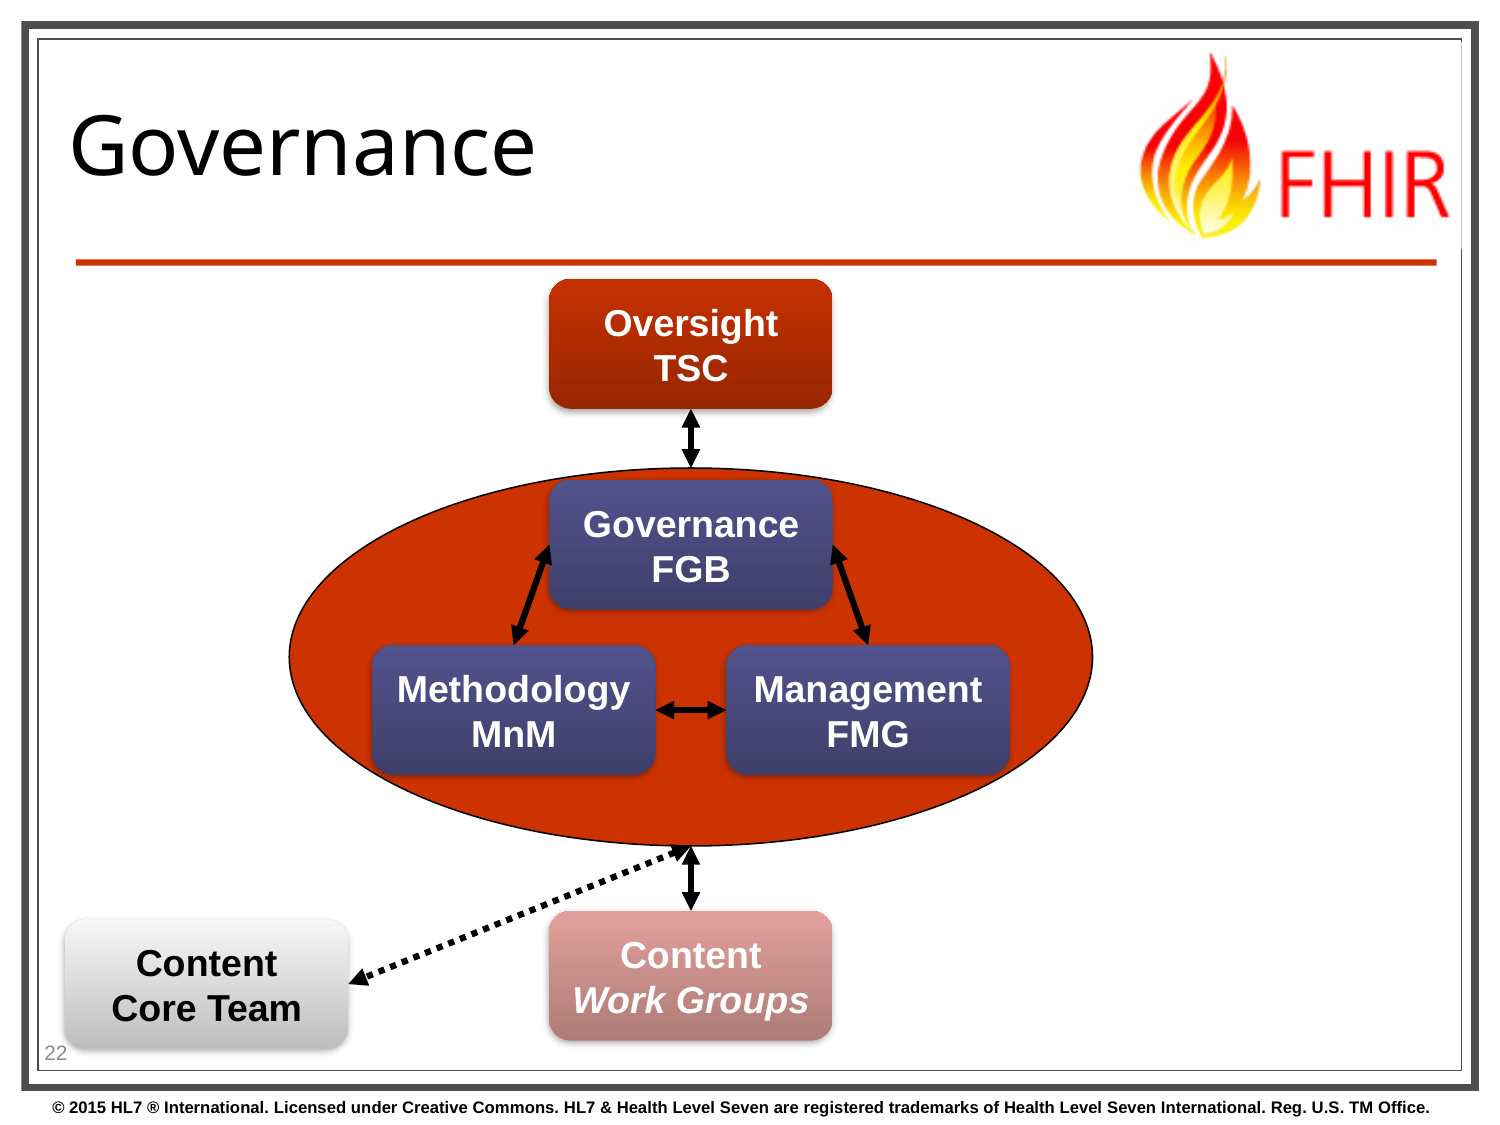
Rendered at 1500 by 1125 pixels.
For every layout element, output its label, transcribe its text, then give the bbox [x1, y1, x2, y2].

text_box Content Work Groups [549, 910, 833, 1041]
text_box Content Core Team [64, 919, 349, 1049]
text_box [832, 544, 869, 646]
text_box Governance FGB [549, 479, 833, 610]
picture [1128, 42, 1462, 249]
text_box Oversight TSC [549, 278, 833, 409]
slide_number 22 [29, 1034, 148, 1071]
title Governance [53, 54, 1128, 249]
text_box Management FMG [726, 645, 1010, 776]
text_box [348, 845, 692, 985]
text_box [391, 718, 991, 846]
text_box Methodology MnM [371, 645, 656, 776]
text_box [513, 544, 550, 646]
text_box [289, 468, 1093, 773]
